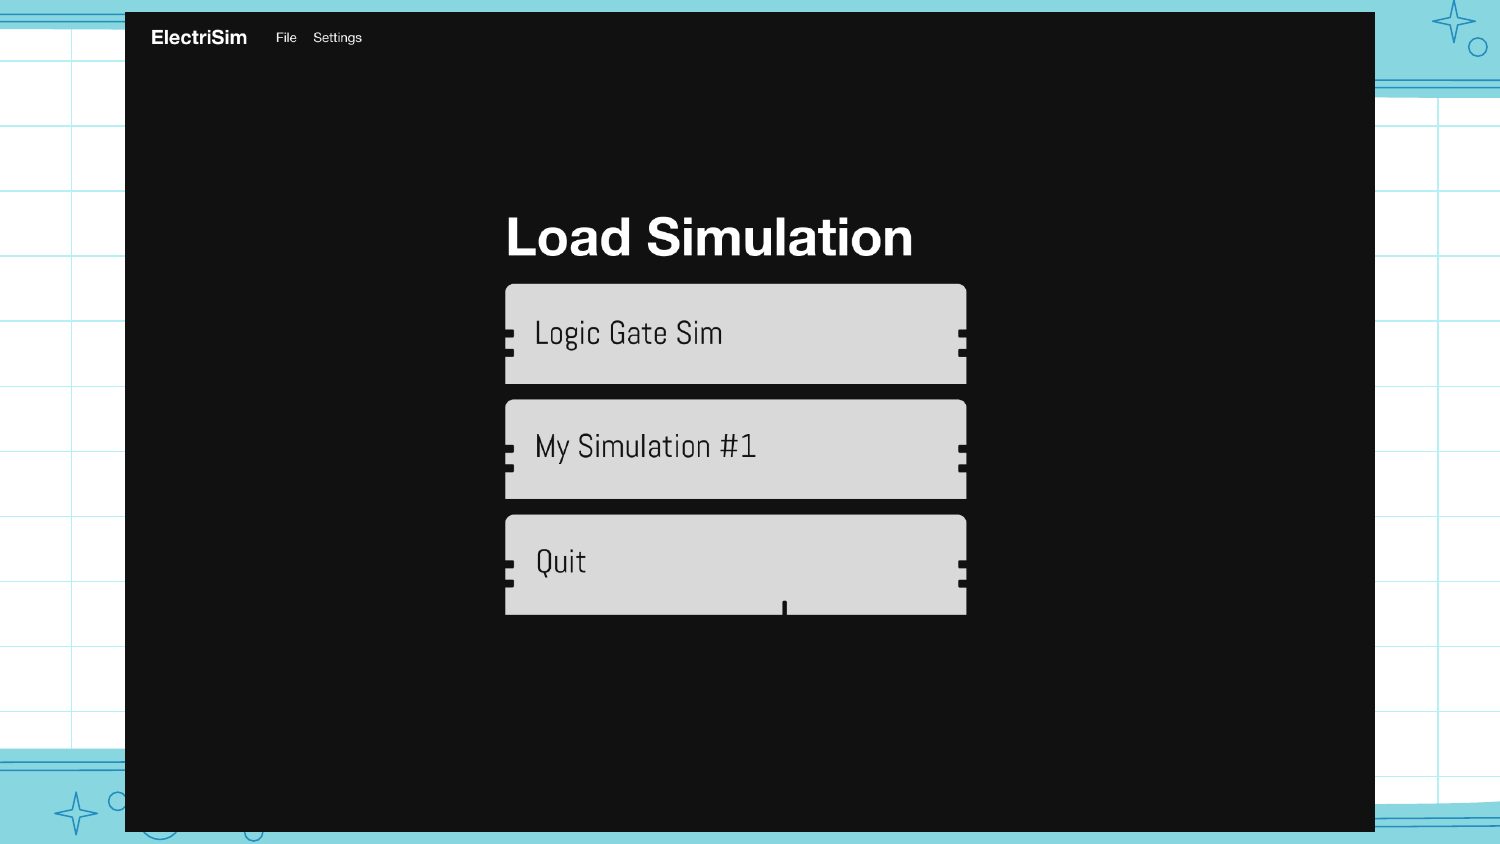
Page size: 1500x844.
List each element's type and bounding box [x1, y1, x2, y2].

picture [124, 12, 1375, 832]
